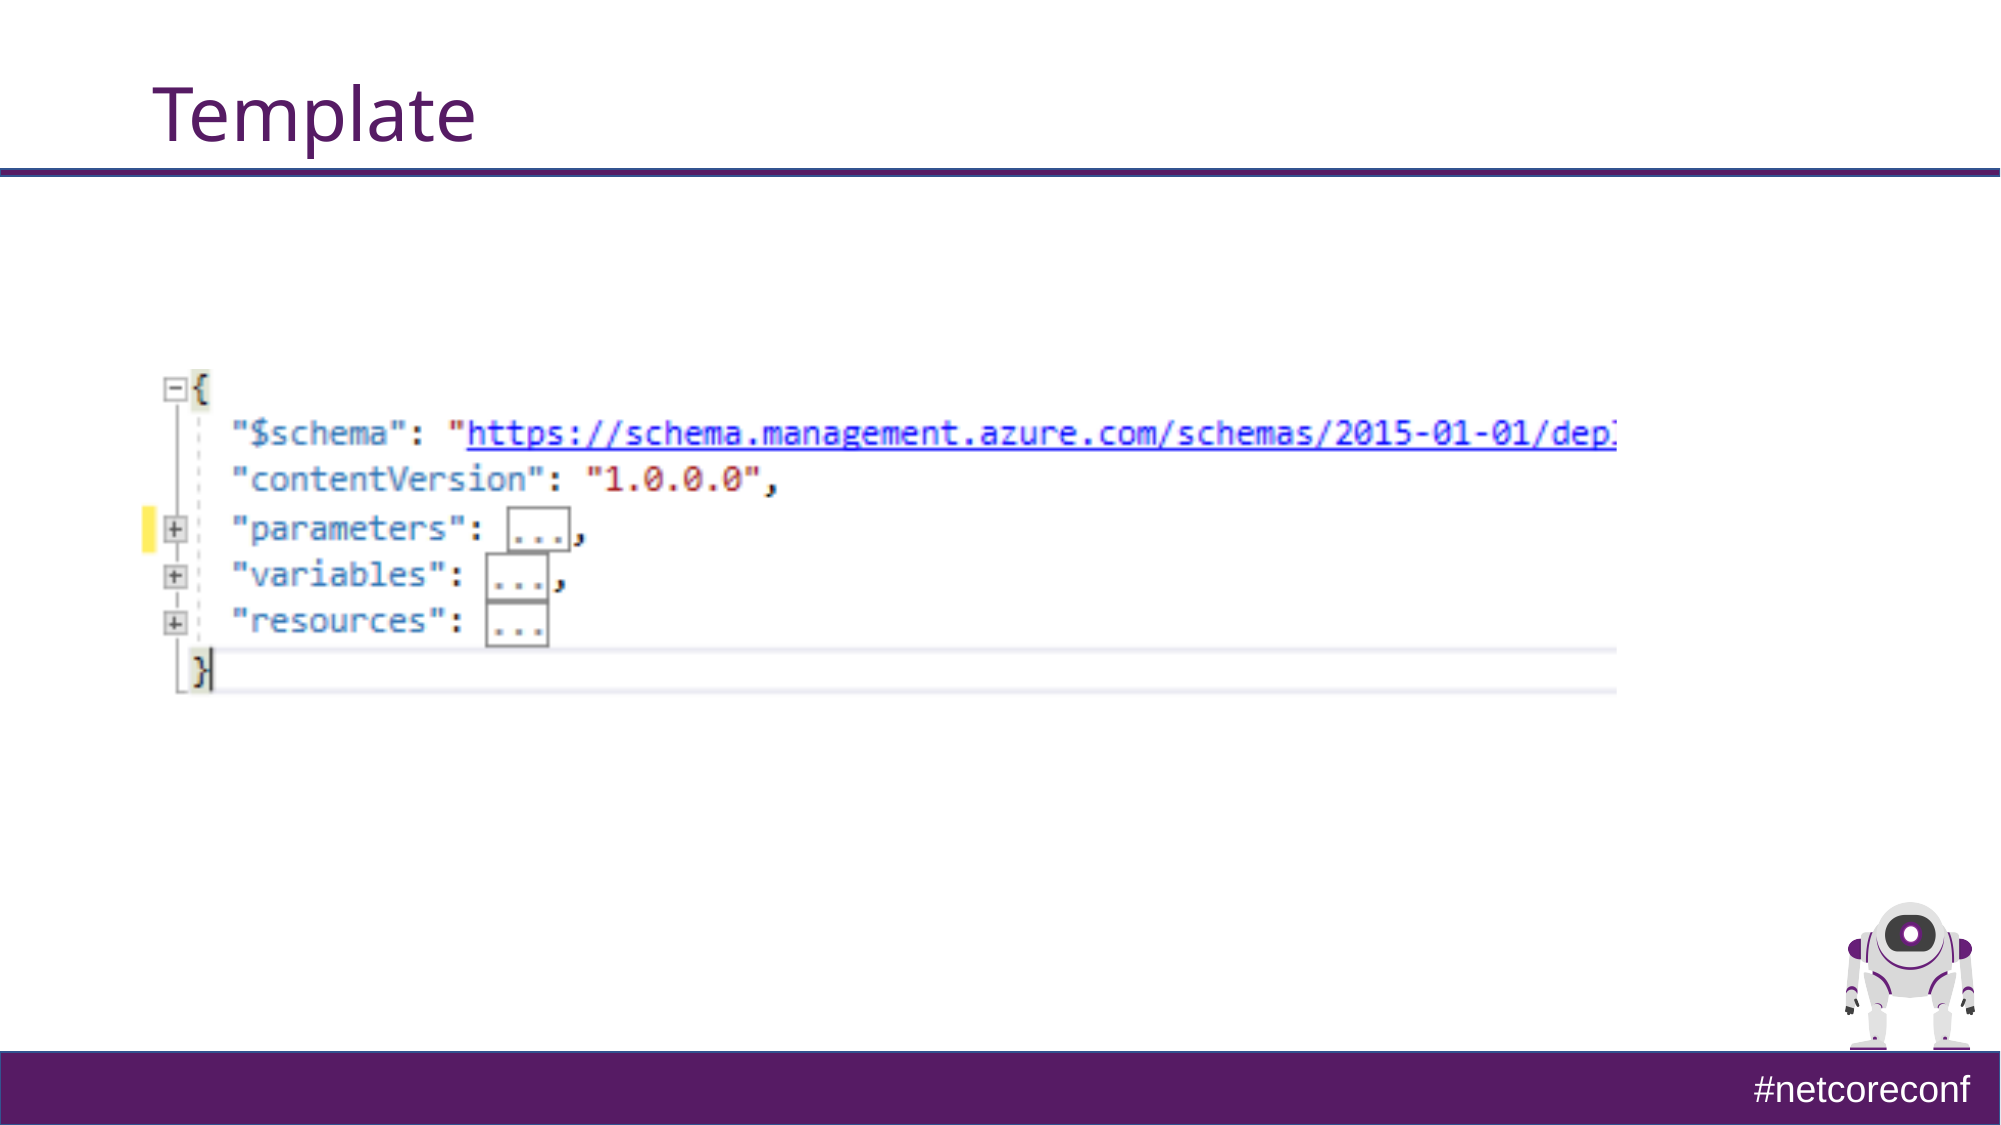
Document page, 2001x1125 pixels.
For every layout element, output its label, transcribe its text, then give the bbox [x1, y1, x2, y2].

picture [1845, 902, 1975, 1050]
picture [137, 369, 1617, 707]
title Template [137, 20, 1863, 213]
